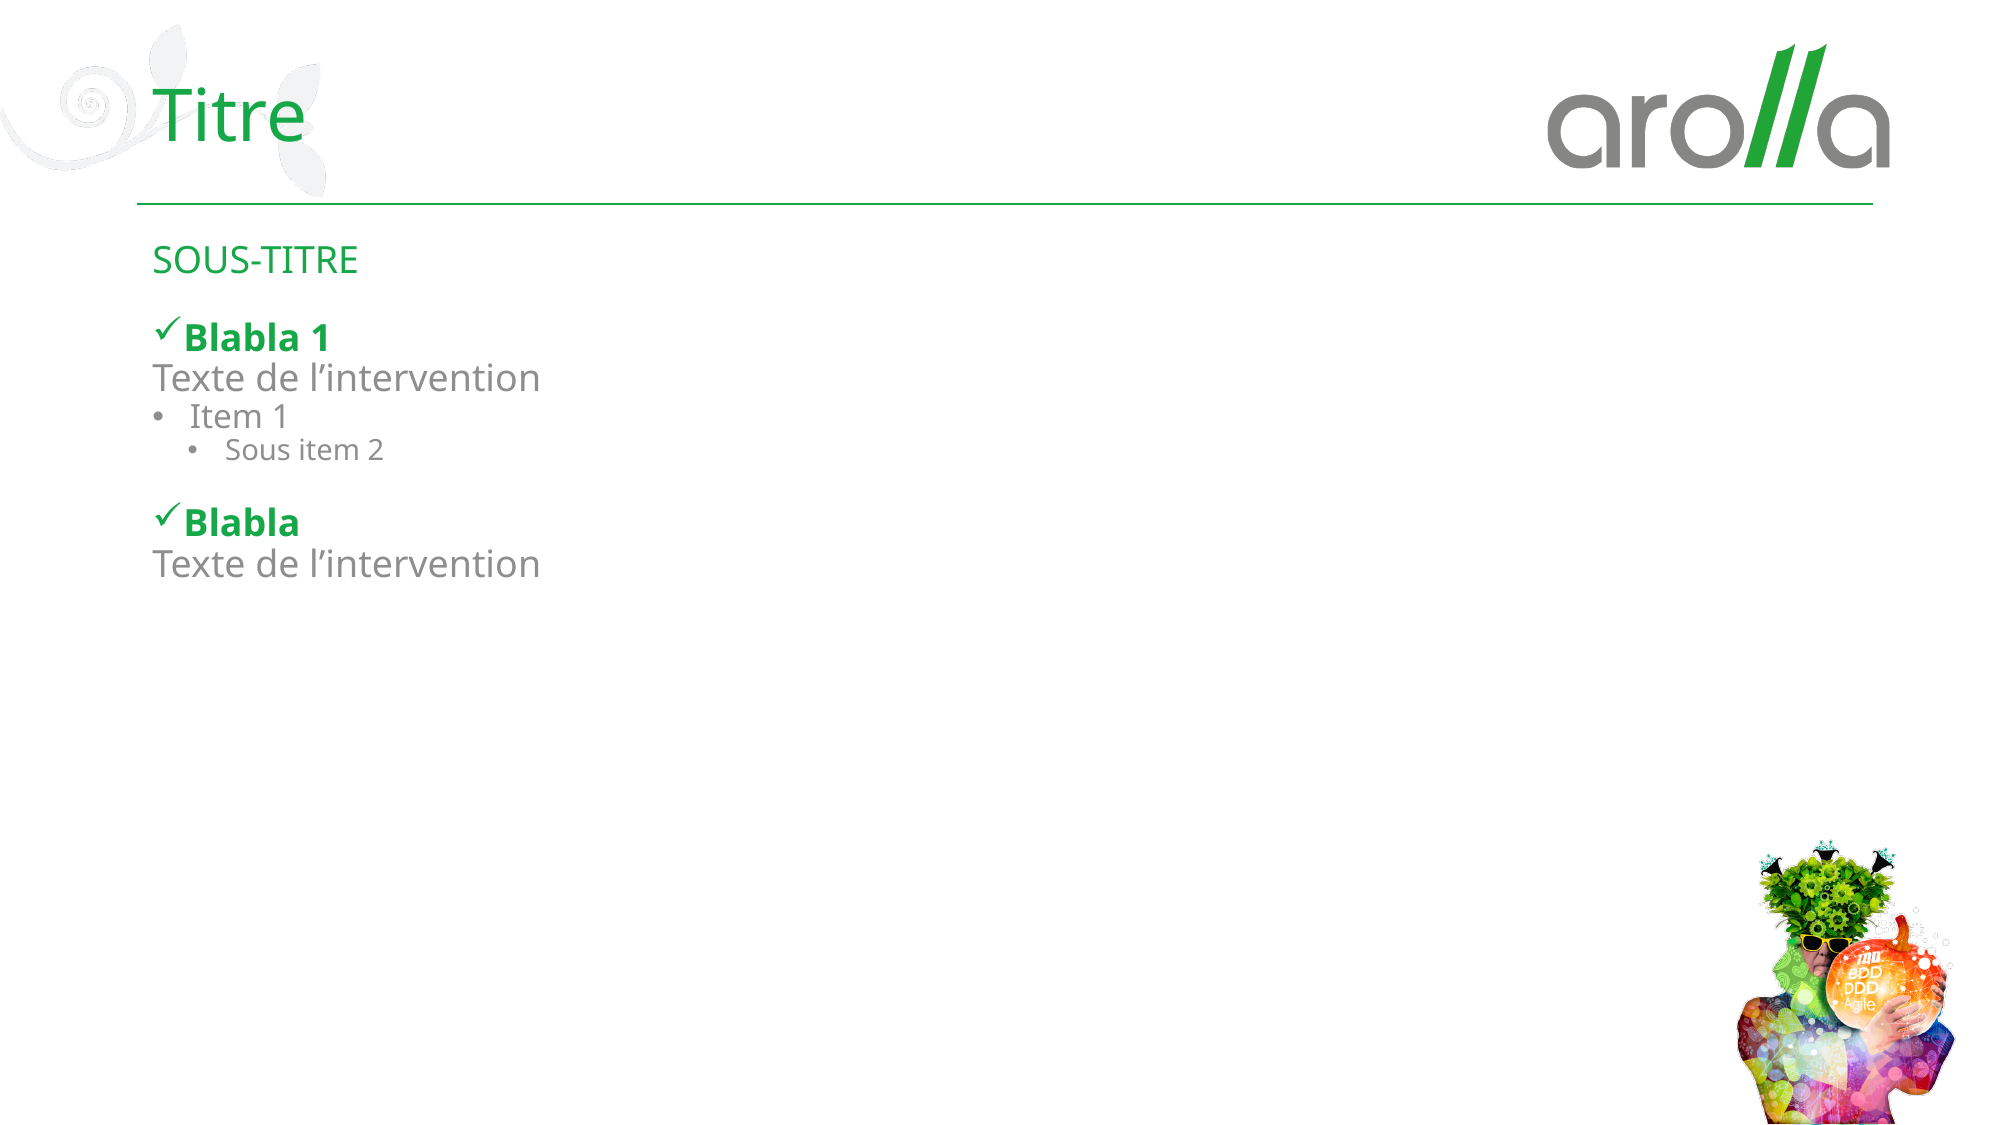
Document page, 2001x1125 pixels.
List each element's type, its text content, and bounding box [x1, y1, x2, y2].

picture [1705, 830, 2000, 1125]
title Titre [137, 45, 1565, 190]
list Sous-titre Blabla 1 Texte de l’intervention Item 1 Sous item 2 Blabla Texte de l’intervention [137, 233, 1863, 1014]
picture [1536, 32, 1901, 180]
